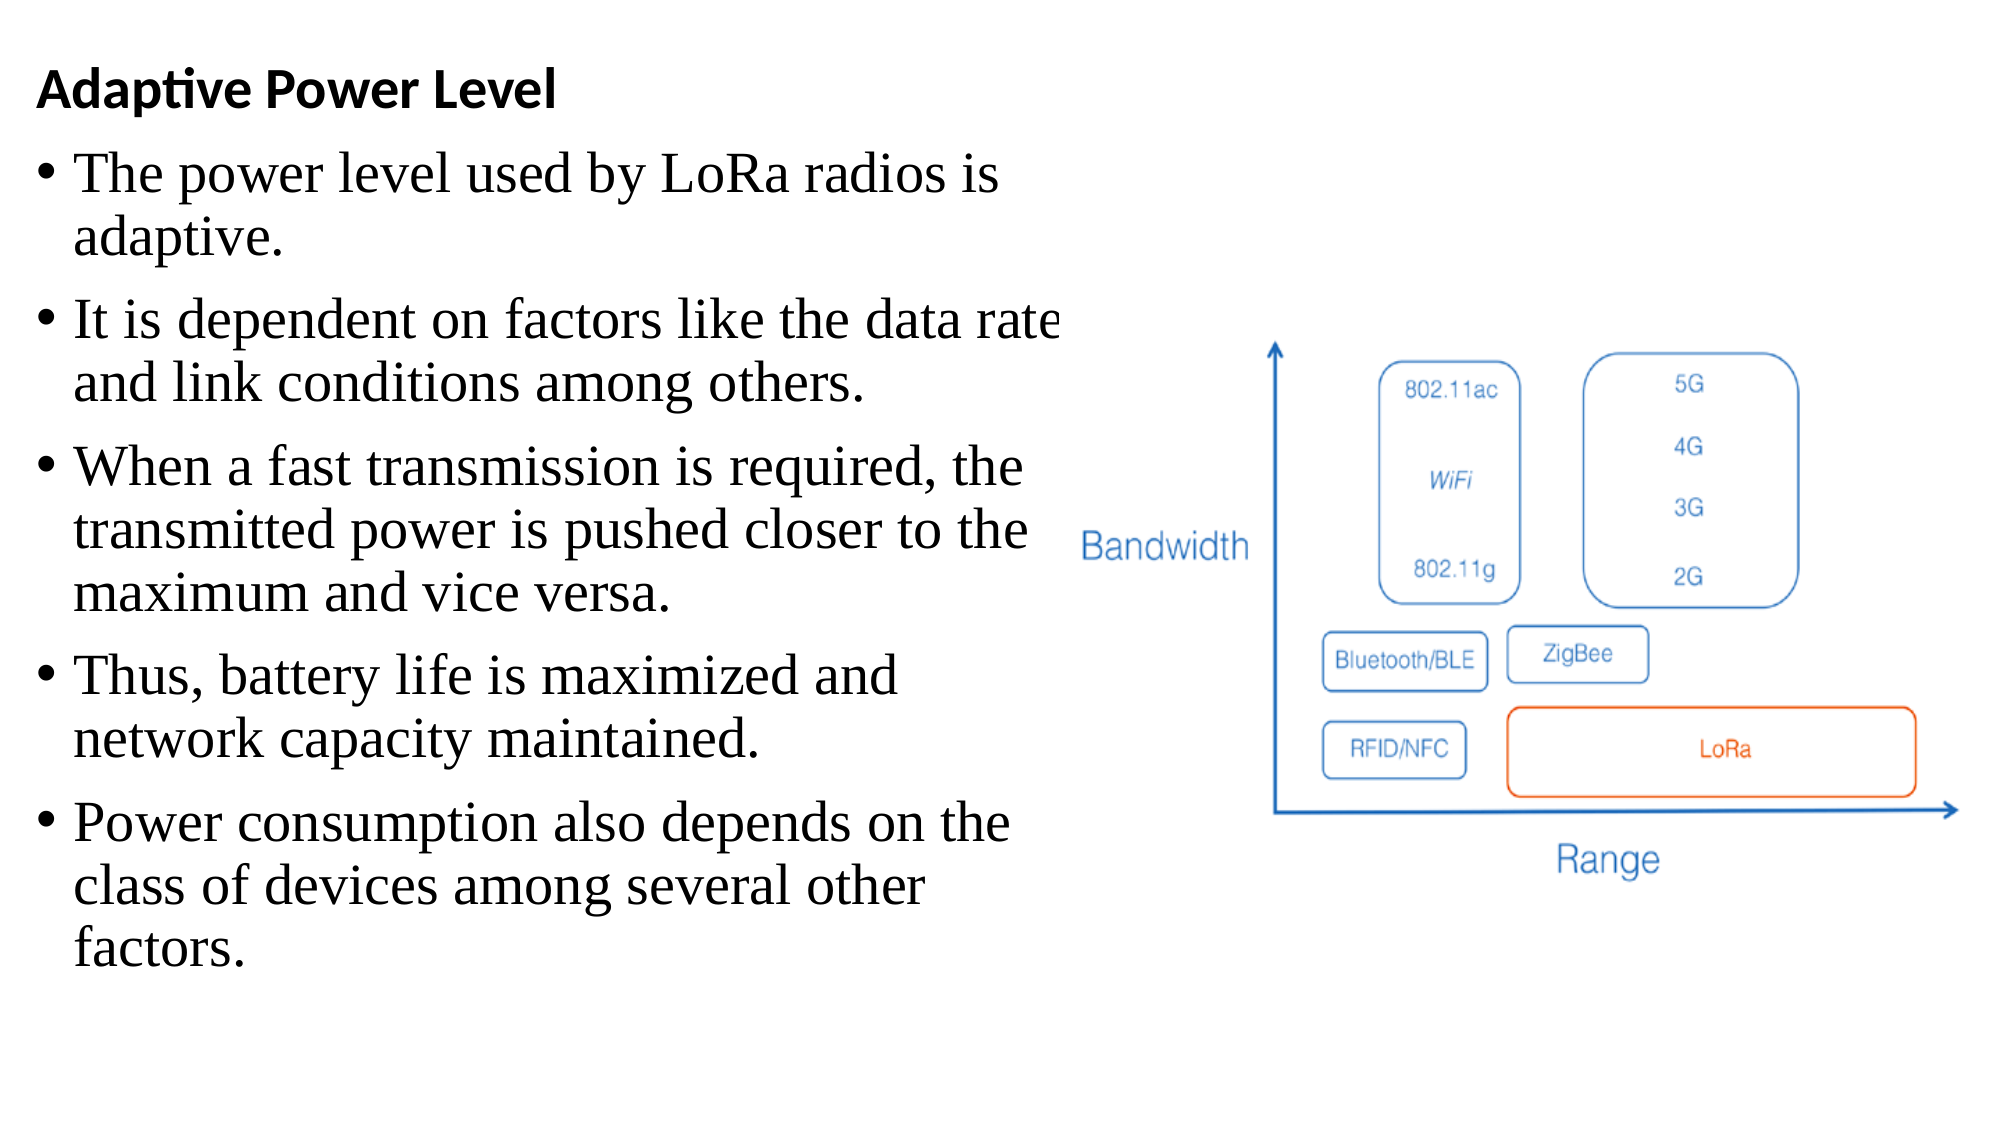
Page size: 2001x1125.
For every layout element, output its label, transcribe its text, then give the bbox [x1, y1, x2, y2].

picture [1059, 299, 1975, 885]
list Adaptive Power Level The power level used by LoRa radios is adaptive. It is dependent on factors like the data rate and link conditions among others. When a fast transmission is required, the transmitted power is pushed closer to the maximum and vice versa. Thus, battery life is maximized and network capacity maintained. Power consumption also depends on the class of devices among several other factors. [21, 50, 1095, 1024]
